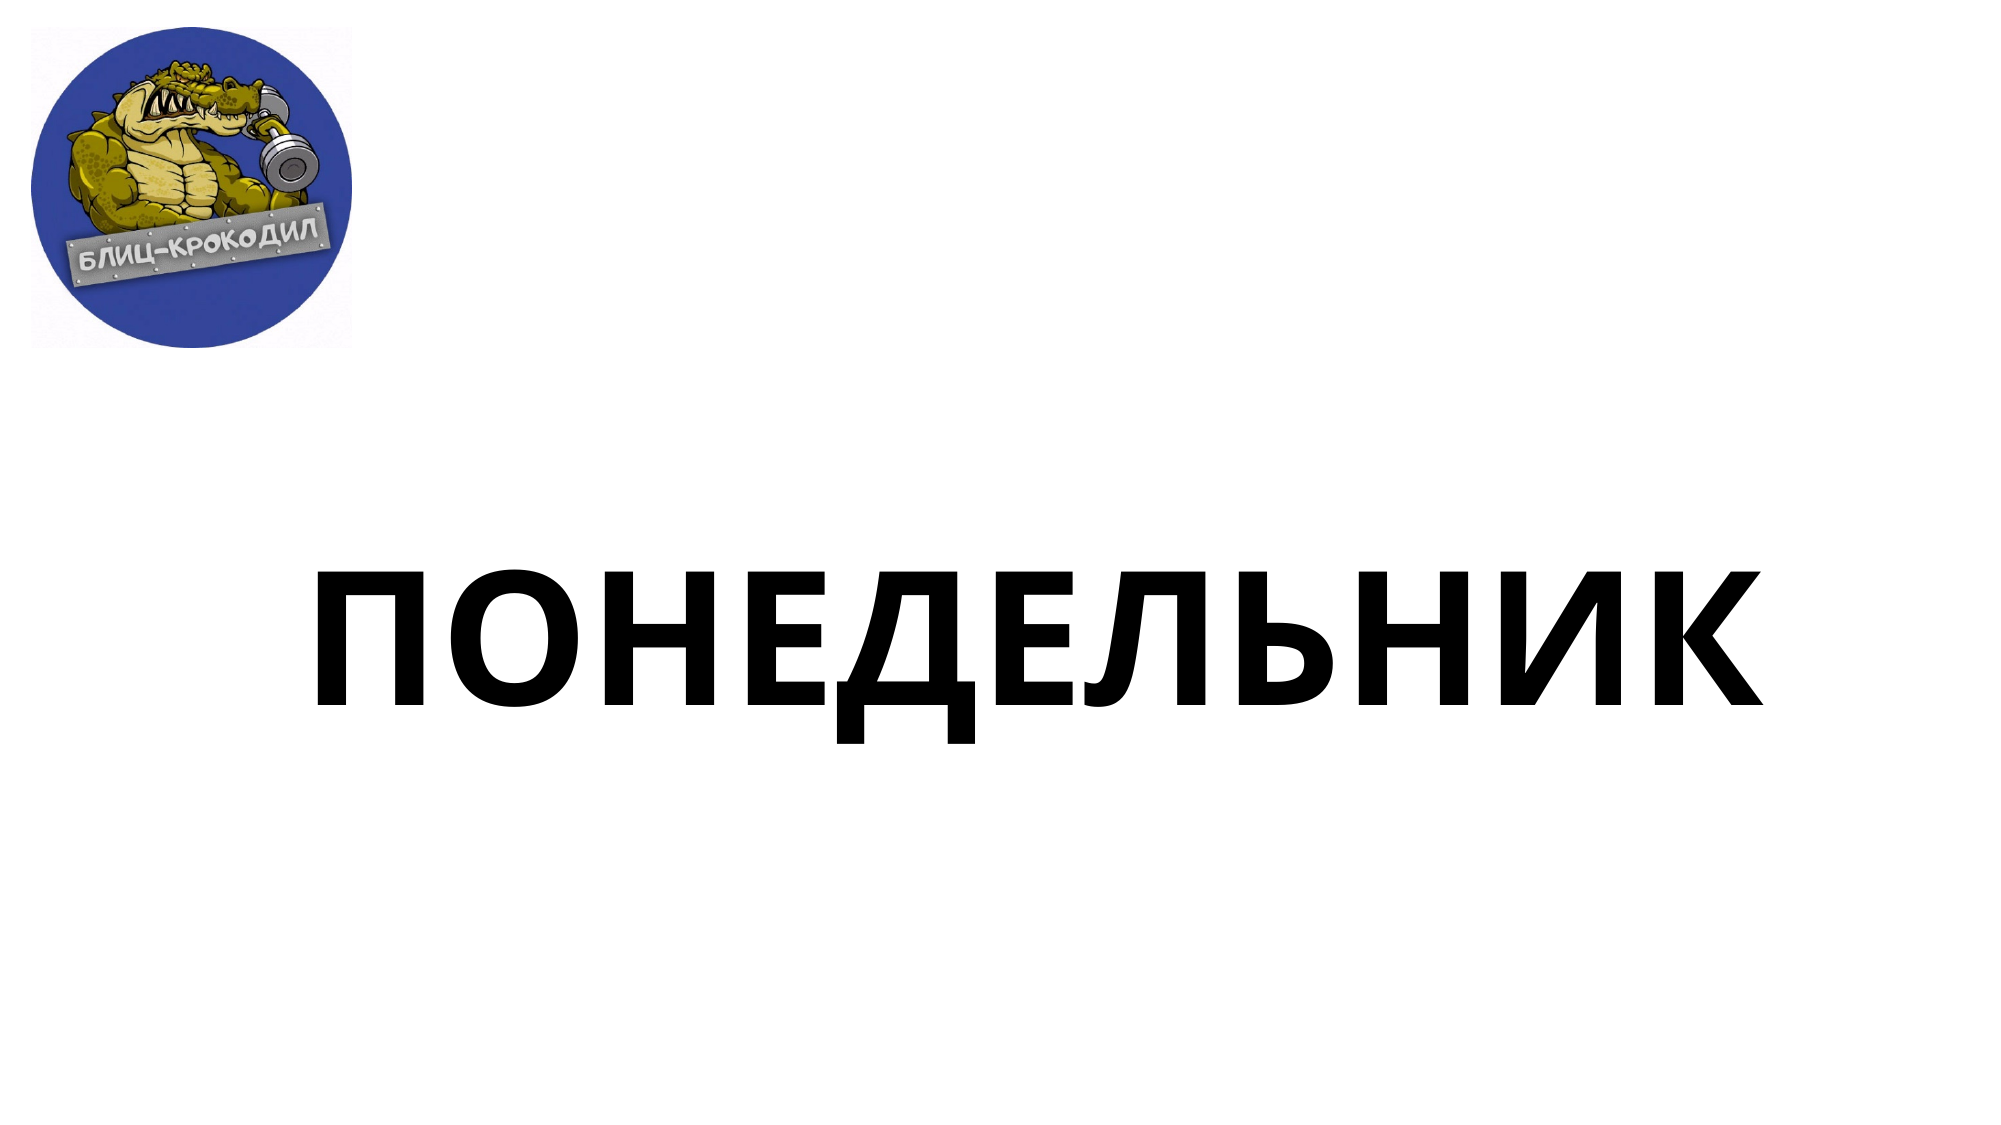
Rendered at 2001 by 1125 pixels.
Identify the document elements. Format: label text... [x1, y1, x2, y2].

picture [31, 27, 352, 348]
title ПОНЕДЕЛЬНИК [282, 361, 1783, 754]
